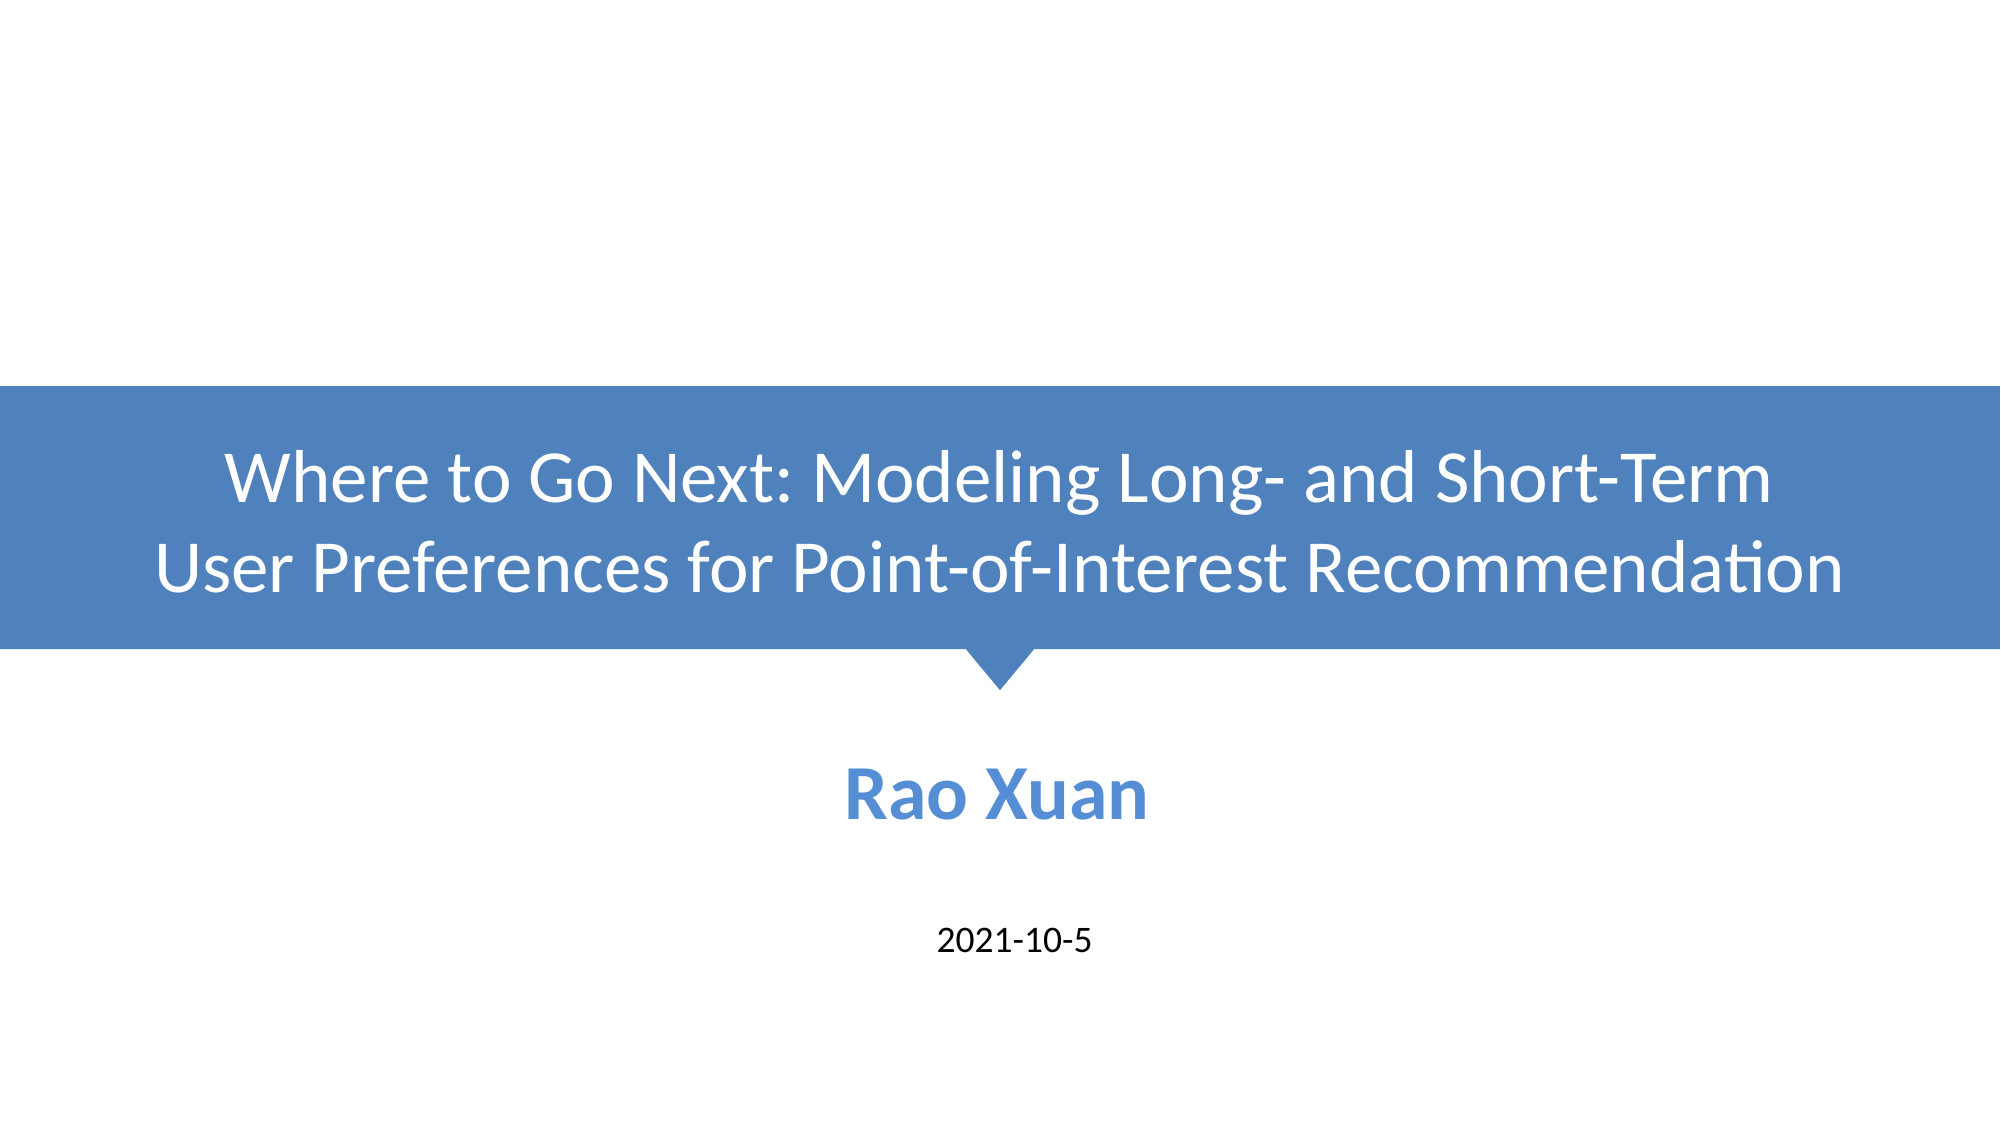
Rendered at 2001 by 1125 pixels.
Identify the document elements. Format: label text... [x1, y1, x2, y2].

text_box 2021-10-5 [735, 907, 1294, 968]
text_box Rao Xuan [598, 734, 1432, 843]
text_box [963, 647, 1037, 693]
text_box Where to Go Next: Modeling Long- and Short-Term User Preferences for Point-of-Interest Recommendation [0, 384, 2000, 651]
